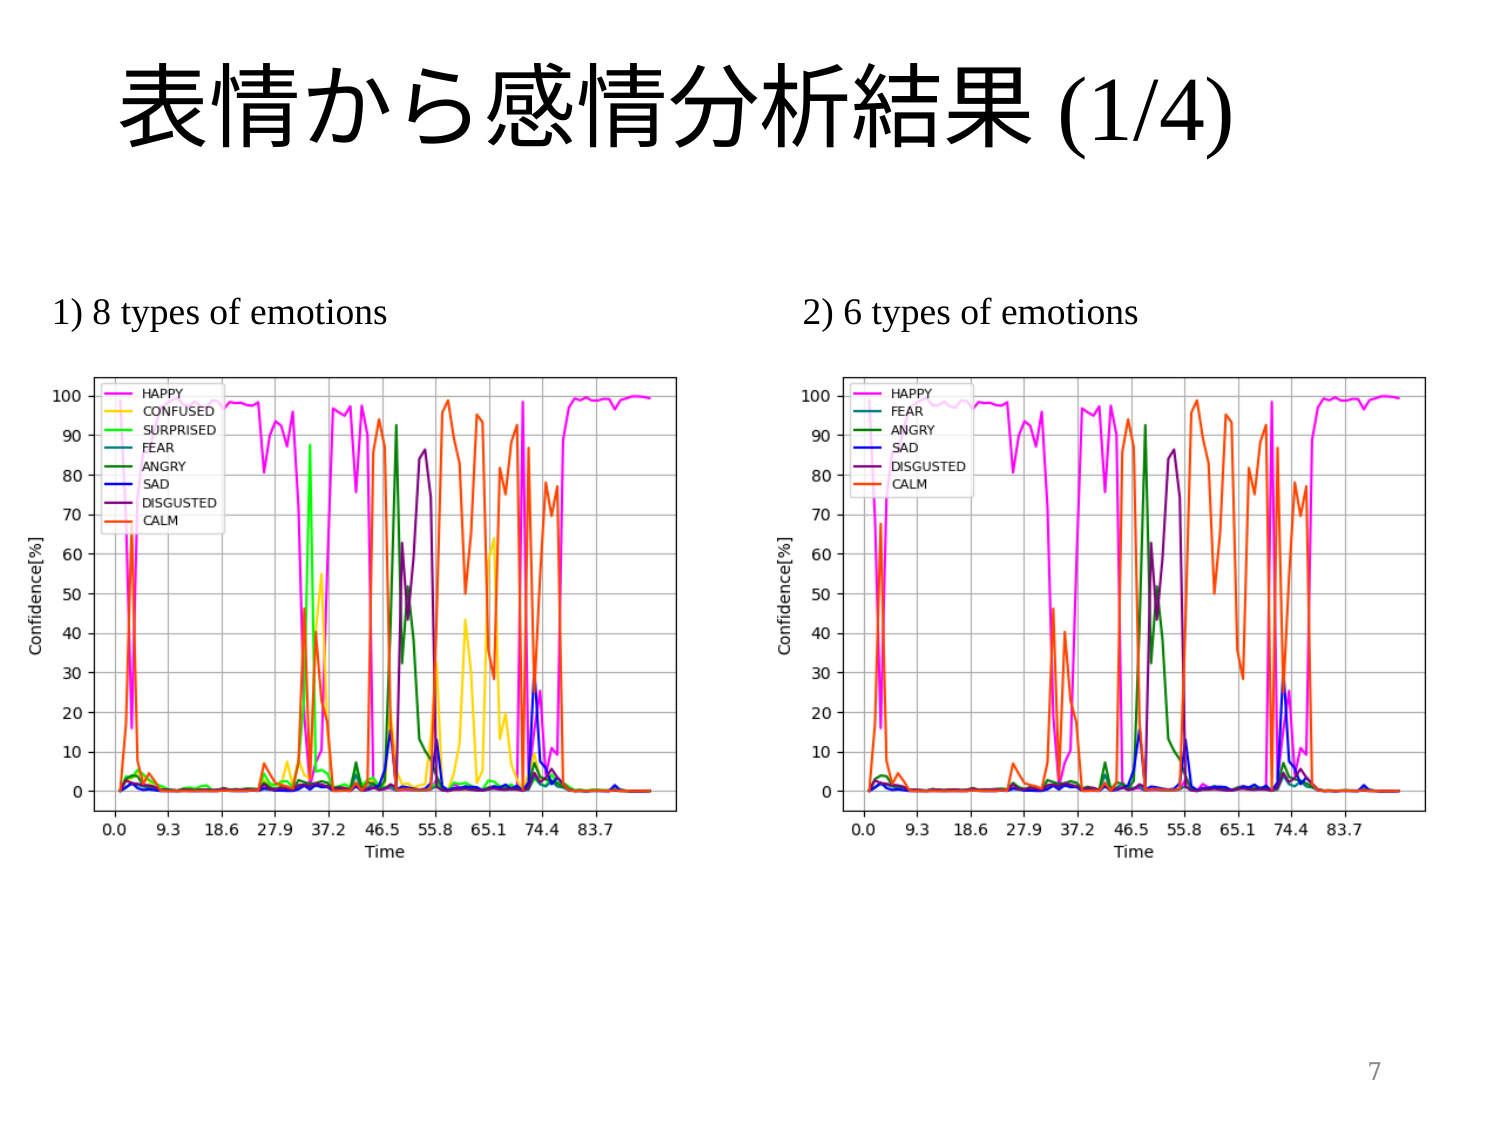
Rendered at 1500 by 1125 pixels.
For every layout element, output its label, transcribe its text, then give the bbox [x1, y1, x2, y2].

text_box 表情から感情分析結果(1/4) [103, 53, 1397, 165]
slide_number 7 [1059, 1042, 1397, 1103]
text_box 2) 6 types of emotions [787, 279, 1154, 309]
text_box 1) 8 types of emotions [37, 279, 404, 309]
picture [0, 309, 1500, 873]
